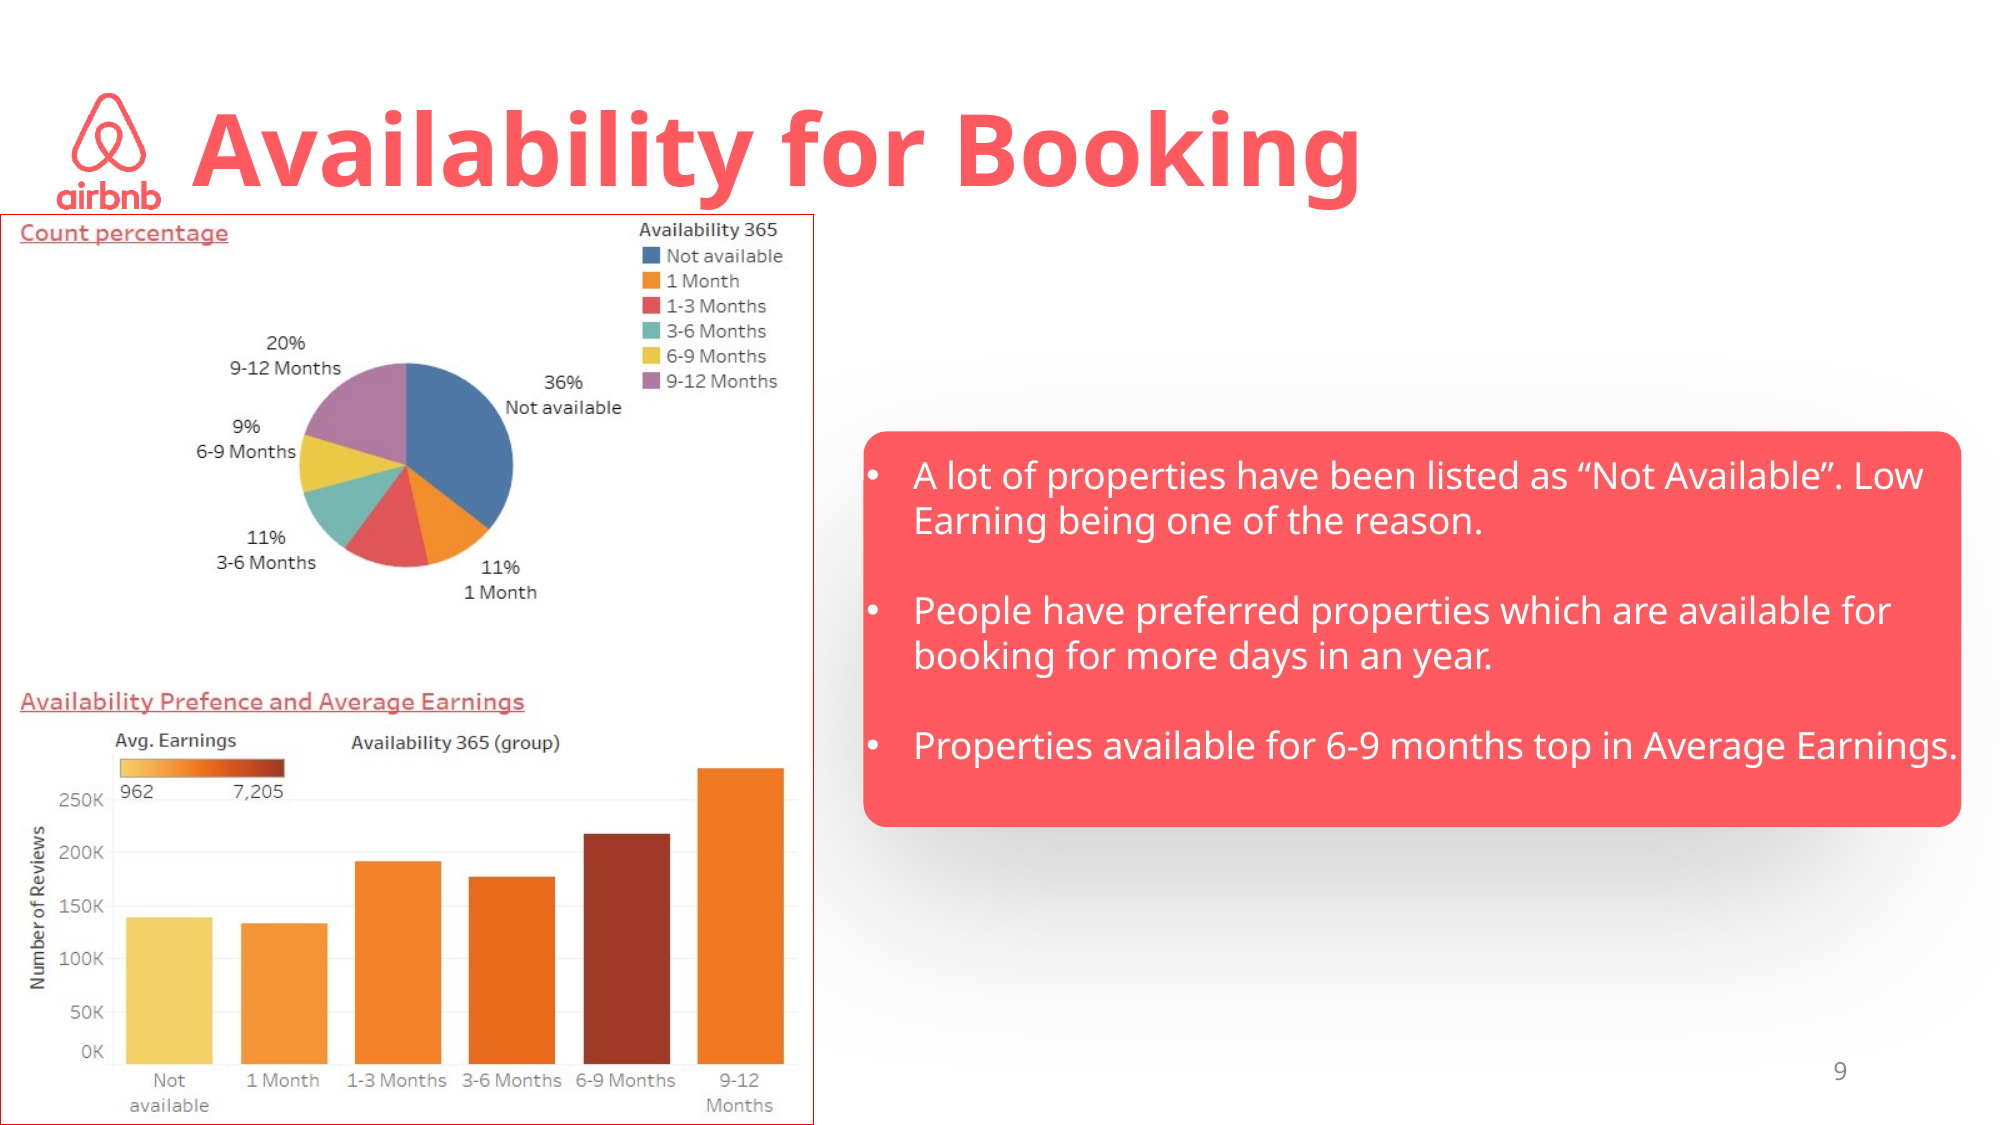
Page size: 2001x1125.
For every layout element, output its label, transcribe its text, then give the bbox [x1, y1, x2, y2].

text_box A lot of properties have been listed as “Not Available”. Low Earning being one of the reason. People have preferred properties which are available for booking for more days in an year. Properties available for 6-9 months top in Average Earnings. [866, 449, 1962, 767]
picture [0, 214, 814, 1125]
slide_number 9 [1412, 1042, 1863, 1103]
picture [53, 91, 163, 211]
text_box Availability for Booking [177, 79, 1657, 215]
text_box [862, 430, 1963, 829]
